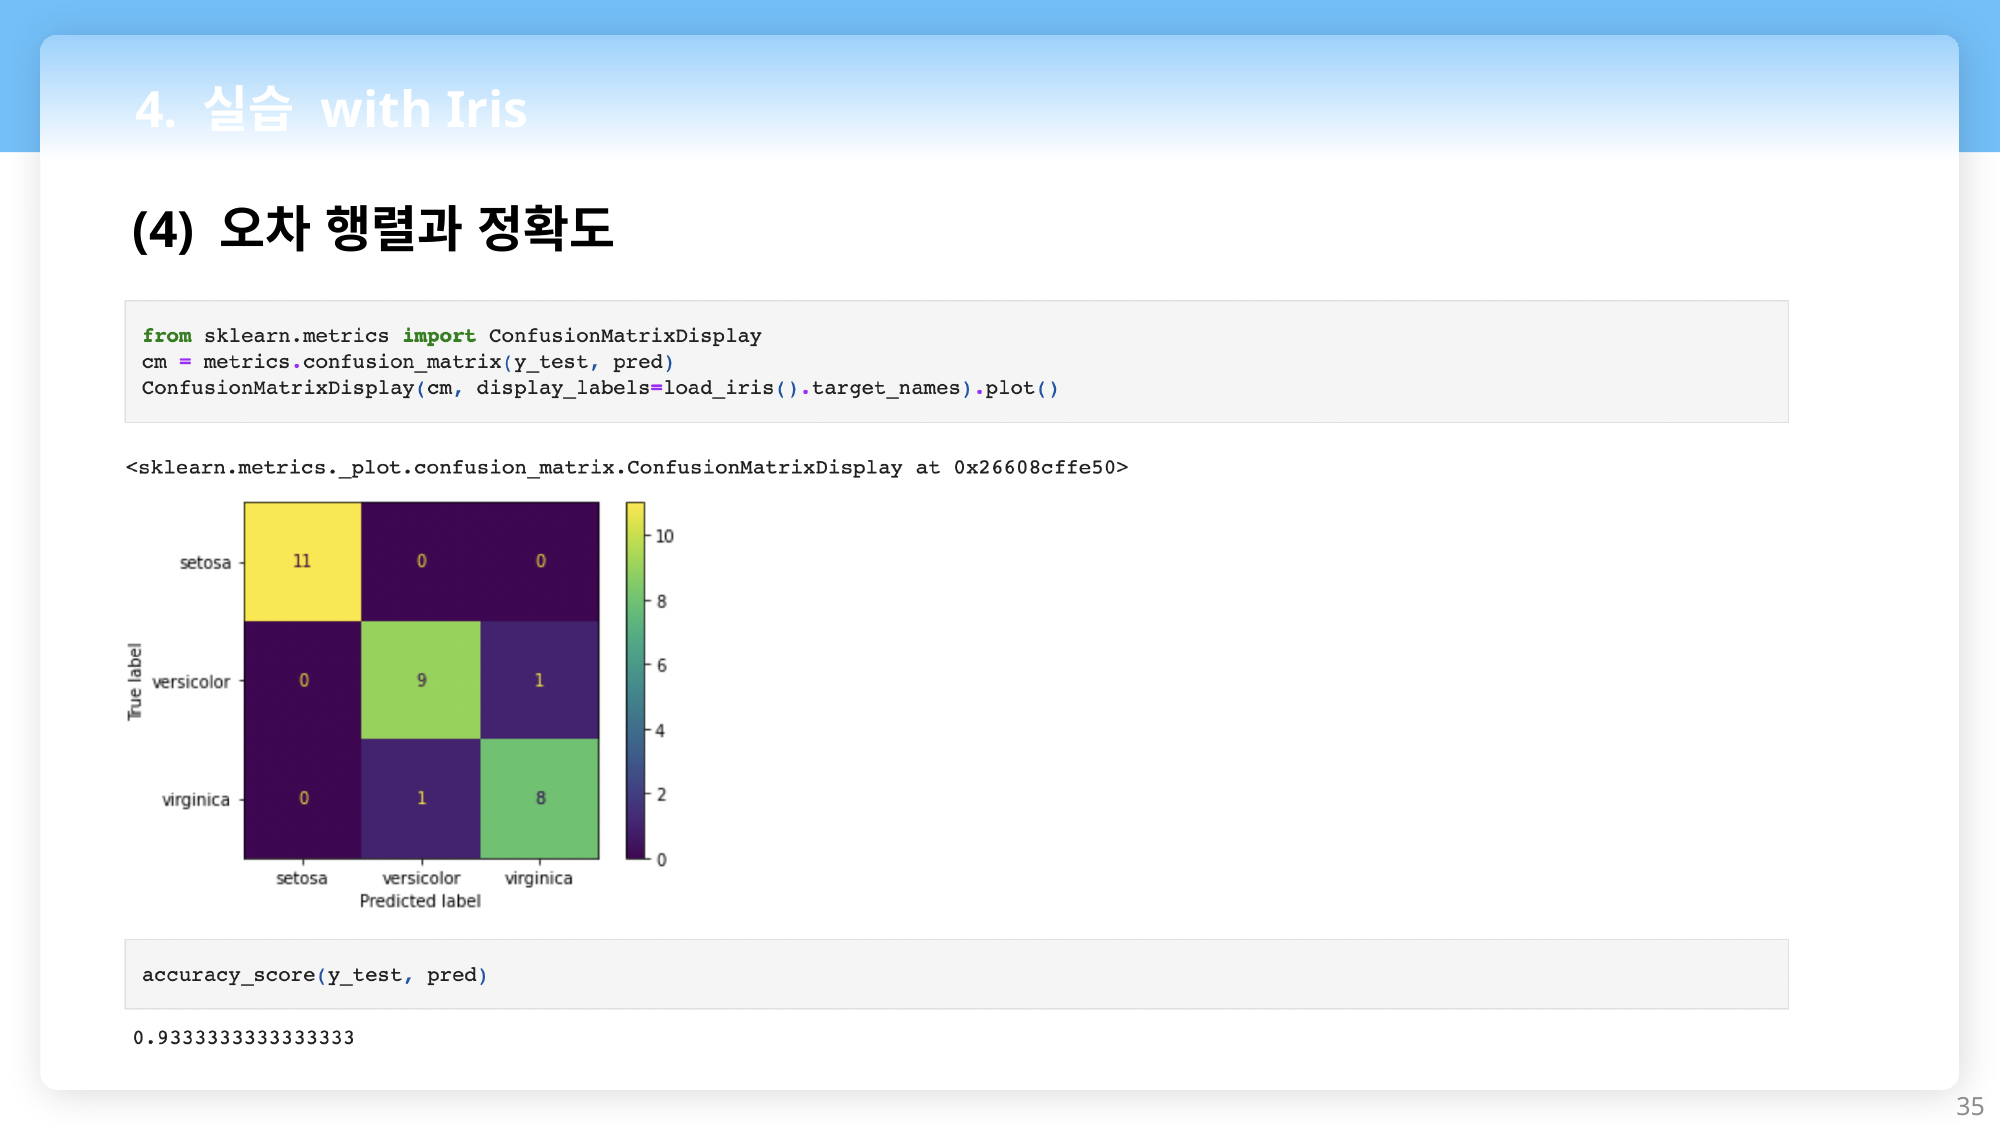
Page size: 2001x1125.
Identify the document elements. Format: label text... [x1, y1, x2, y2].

picture [117, 292, 1796, 430]
slide_number 35 [1550, 1077, 2000, 1125]
text_box 4. 실습 with Iris [39, 34, 1961, 1091]
text_box (4) 오차 행렬과 정확도 [117, 189, 913, 265]
picture [117, 451, 1796, 1065]
text_box [0, 0, 2000, 153]
